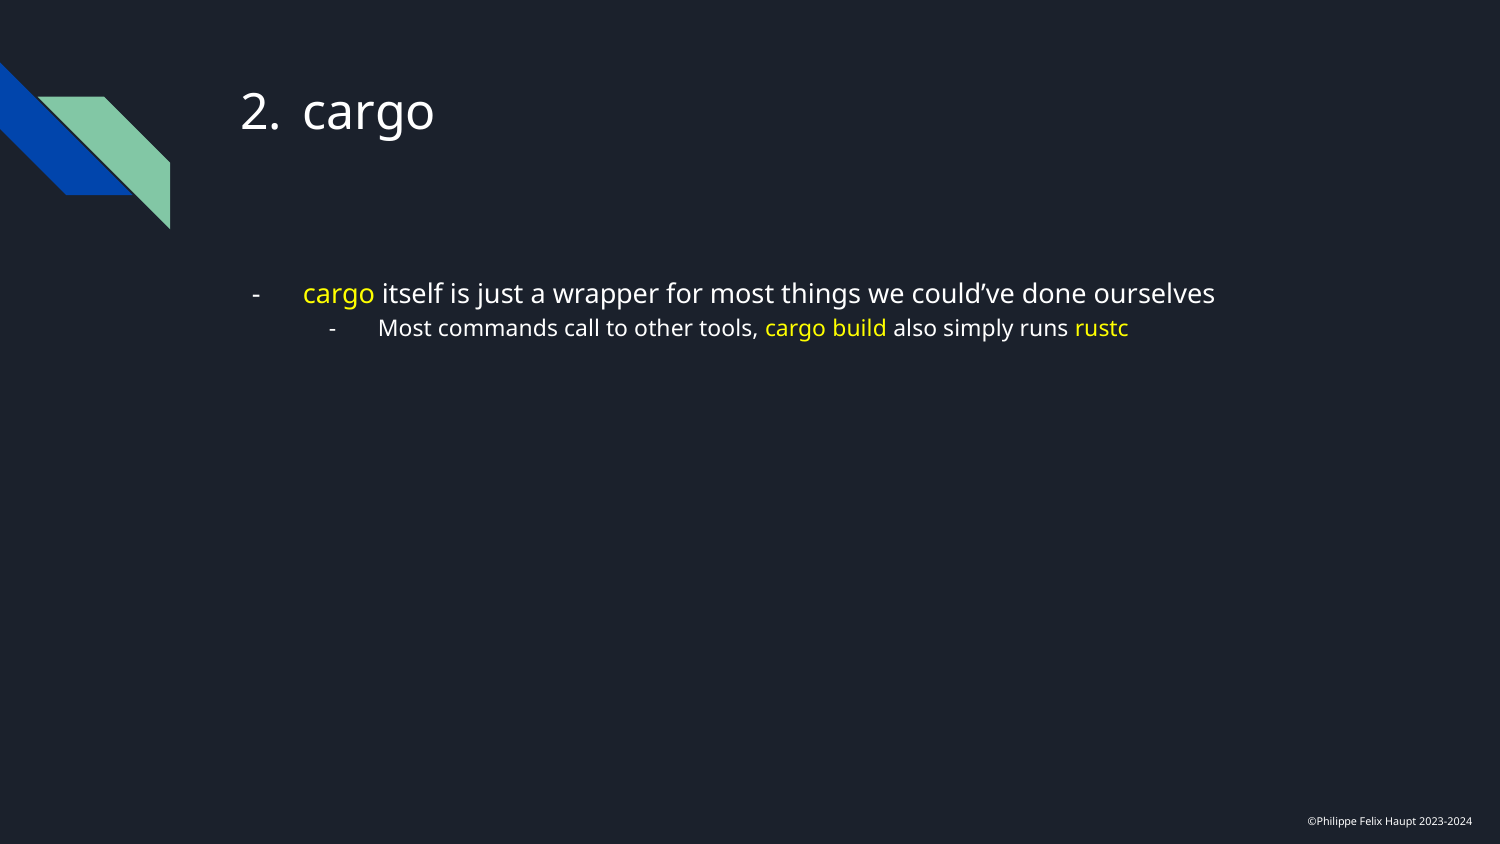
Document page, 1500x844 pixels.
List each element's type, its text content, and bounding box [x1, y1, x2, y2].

title cargo [212, 64, 1368, 215]
text_box ©Philippe Felix Haupt 2023-2024 [1292, 801, 1500, 844]
list cargo itself is just a wrapper for most things we could’ve done ourselves Most commands call to other tools, cargo build also simply runs rustc [212, 257, 1368, 808]
